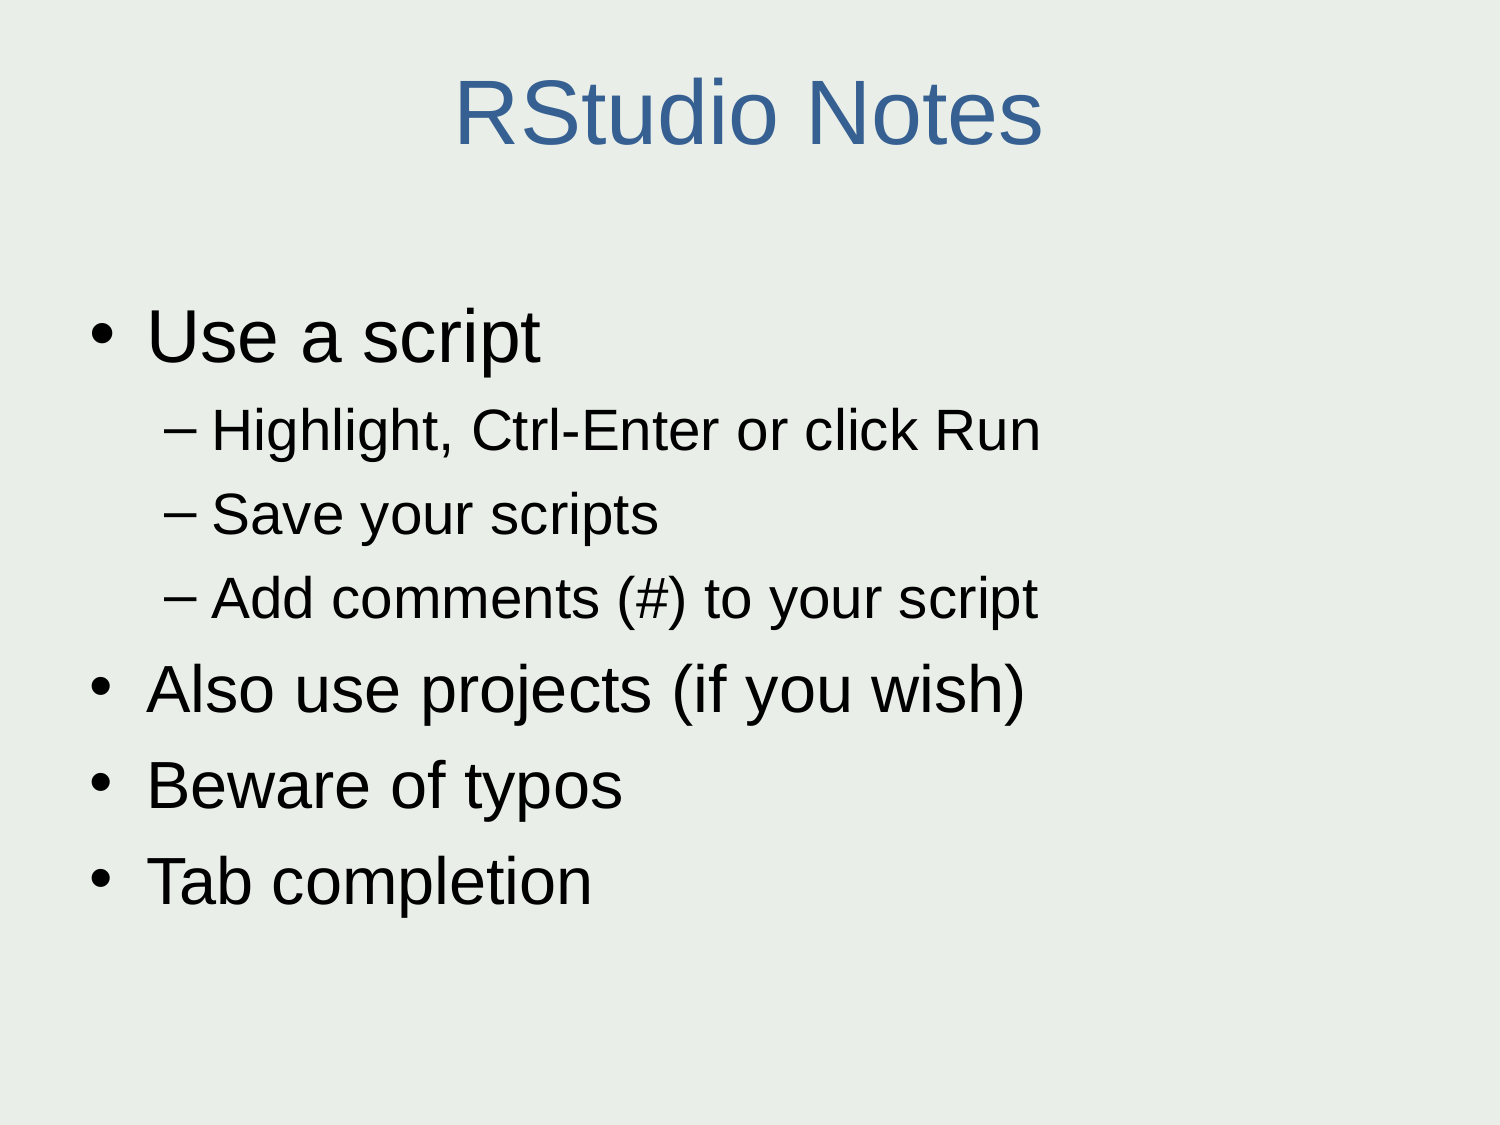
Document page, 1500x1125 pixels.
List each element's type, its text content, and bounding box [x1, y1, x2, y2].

text_box RStudio Notes [74, 45, 1425, 233]
text_box Use a script Highlight, Ctrl-Enter or click Run Save your scripts Add comments (#) to your script Also use projects (if you wish) Beware of typos Tab completion [74, 262, 1425, 1005]
